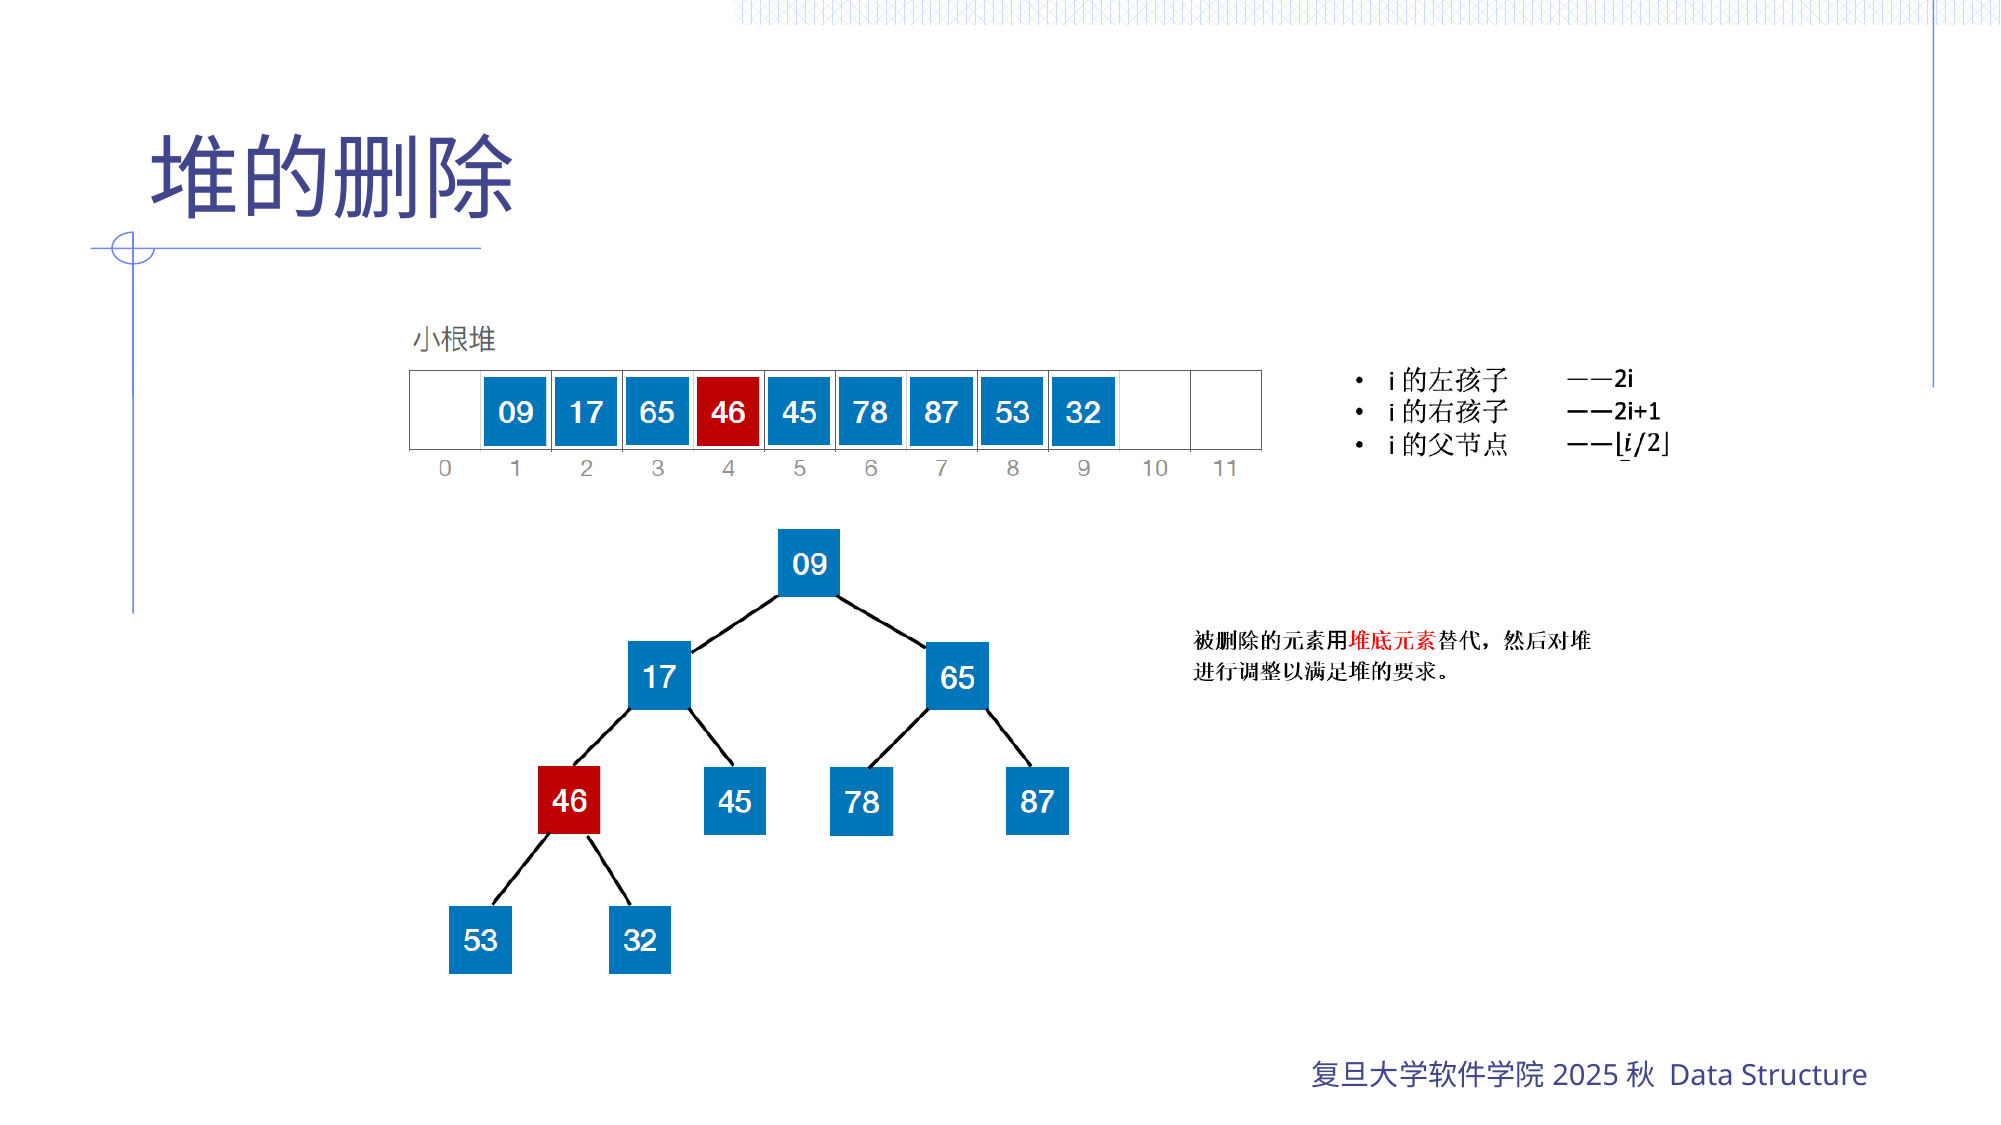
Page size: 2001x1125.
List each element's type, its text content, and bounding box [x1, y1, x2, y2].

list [347, 312, 1720, 988]
title 堆的删除 [133, 50, 1834, 238]
